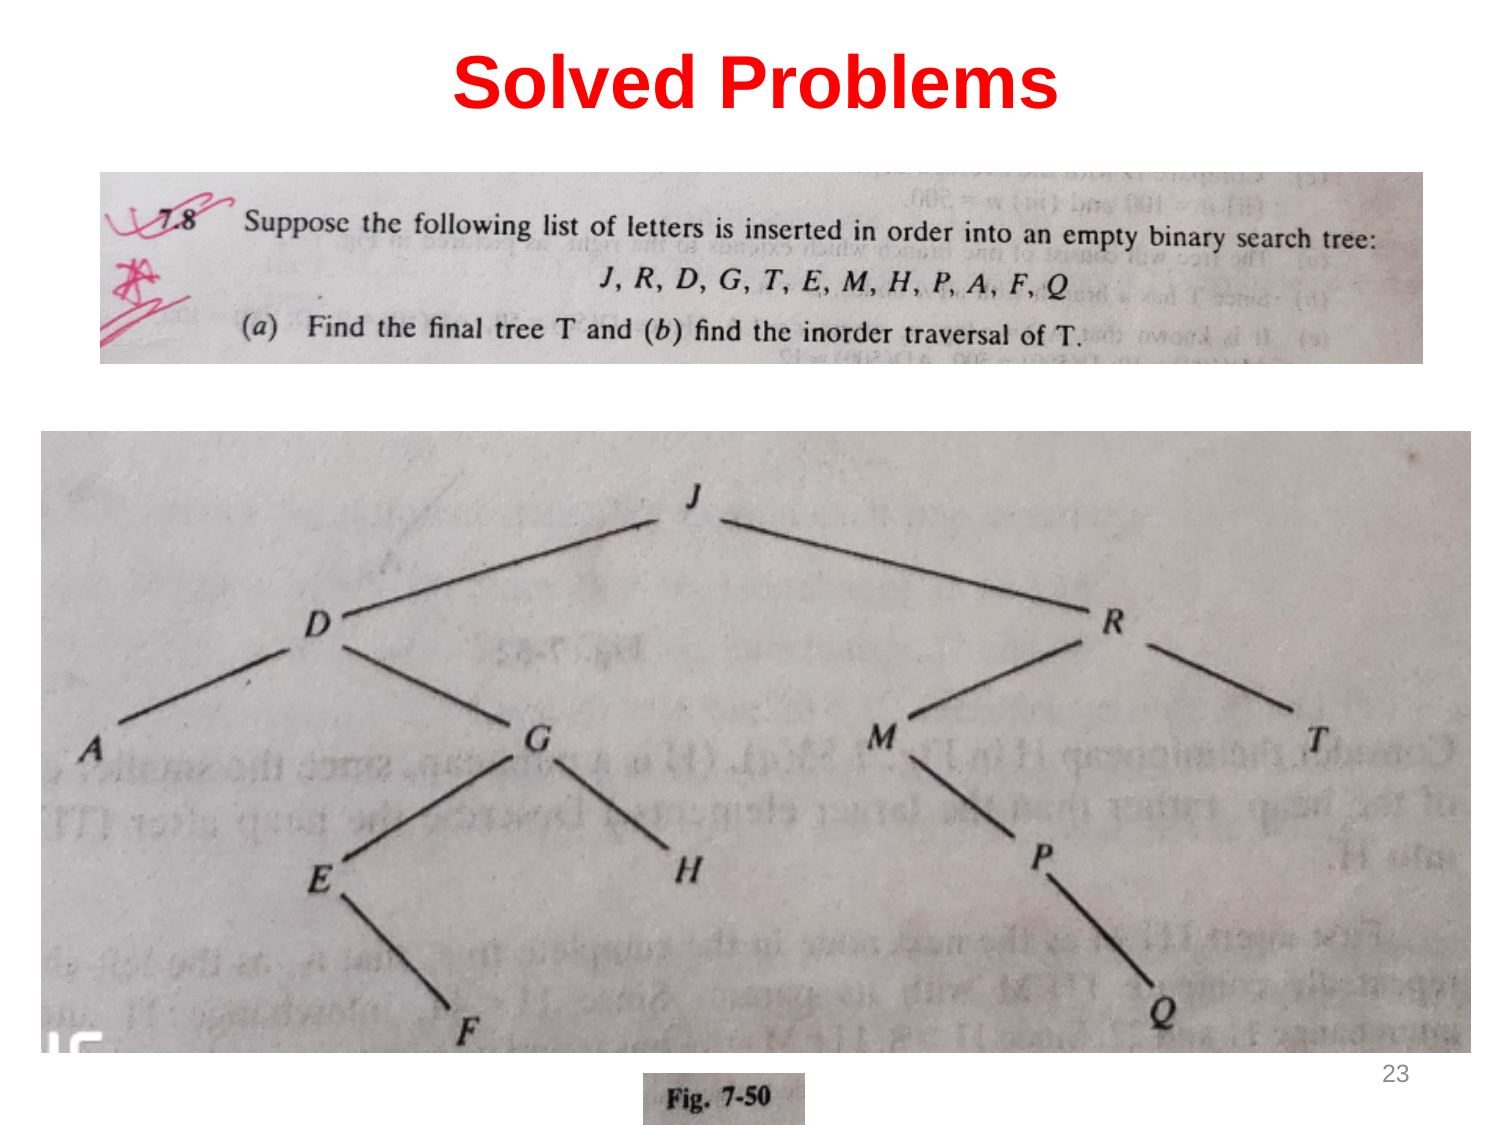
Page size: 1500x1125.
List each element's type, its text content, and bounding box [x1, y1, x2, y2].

slide_number 23 [1074, 1061, 1425, 1103]
picture [40, 431, 1471, 1053]
picture [643, 1073, 805, 1125]
title Solved Problems [64, 19, 1449, 138]
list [99, 172, 1423, 364]
